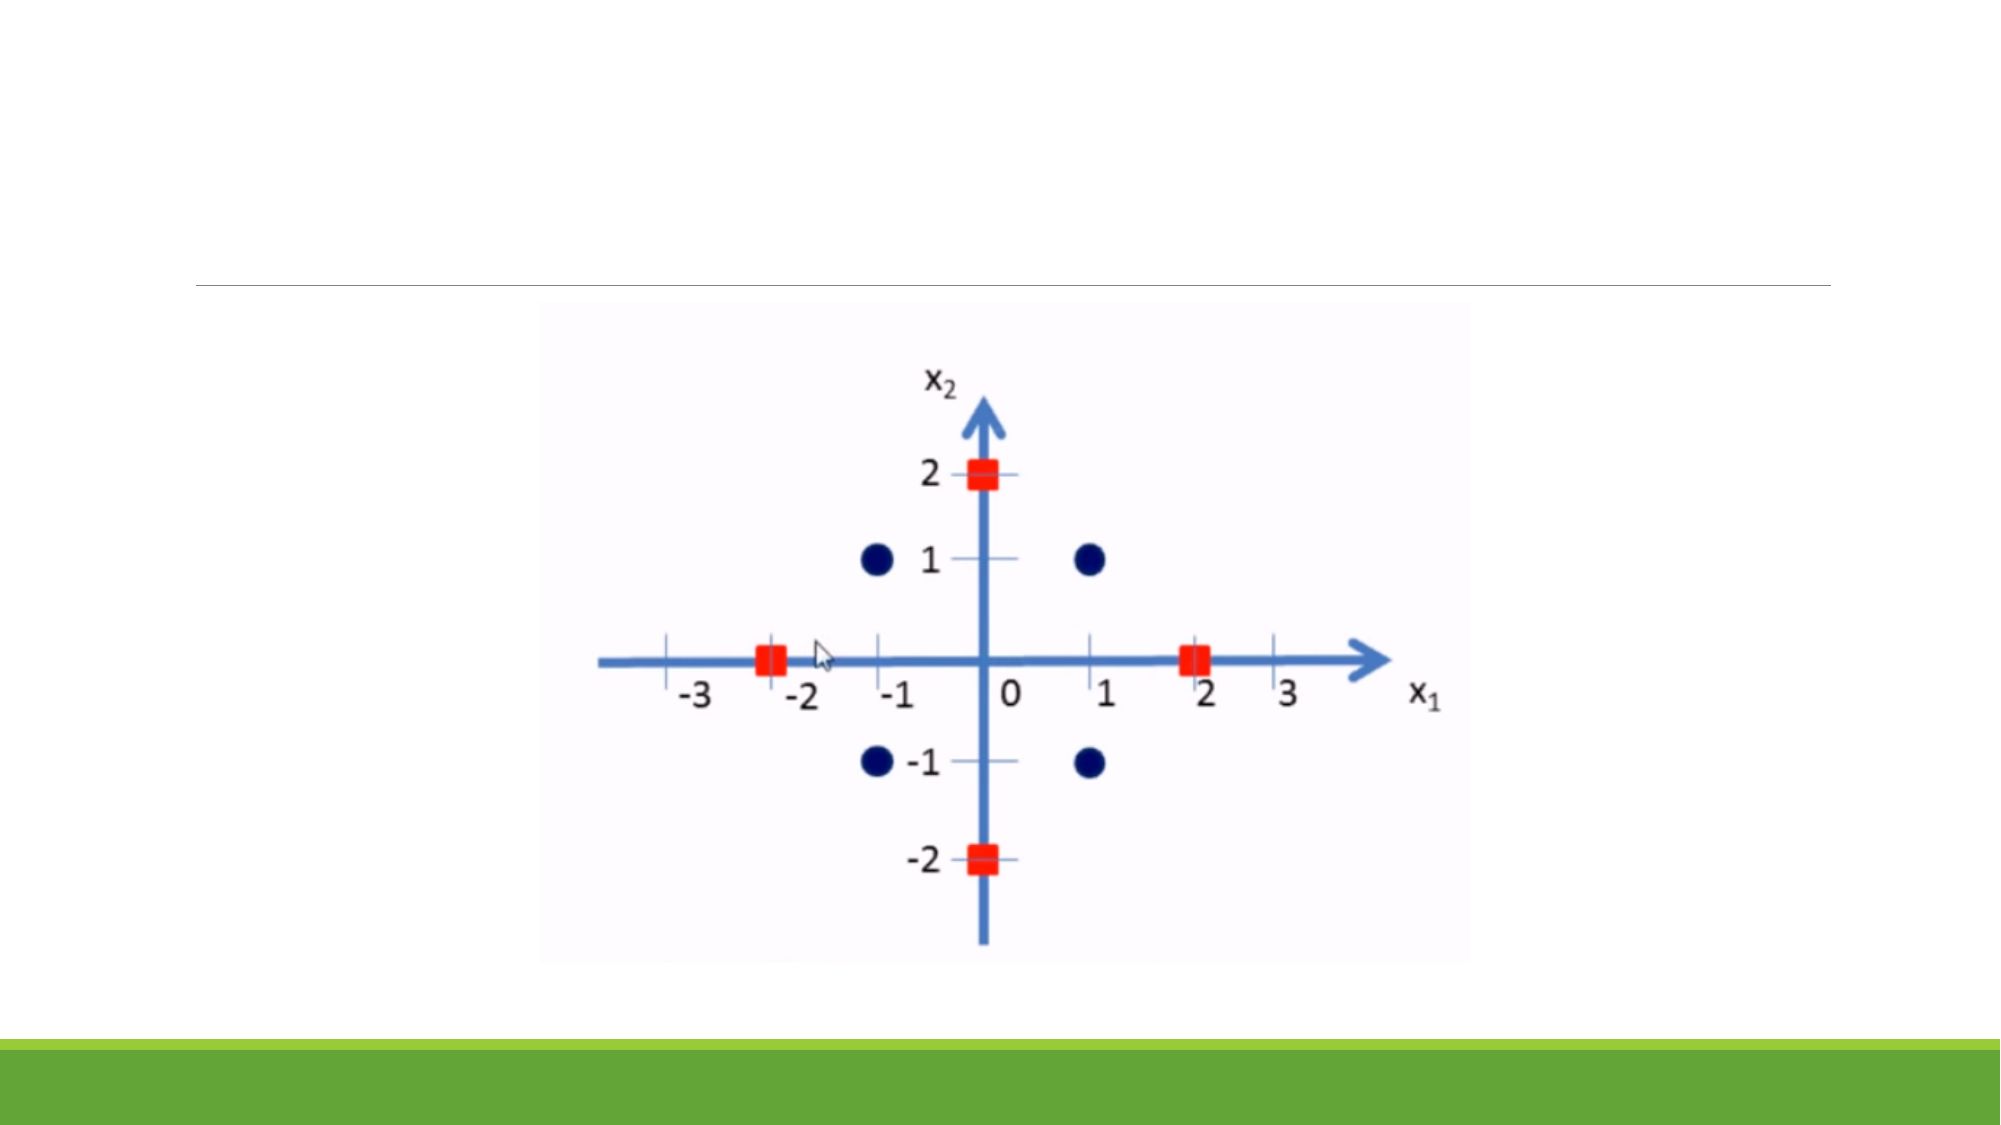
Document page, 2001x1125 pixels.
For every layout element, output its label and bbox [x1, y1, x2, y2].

list [538, 302, 1472, 964]
